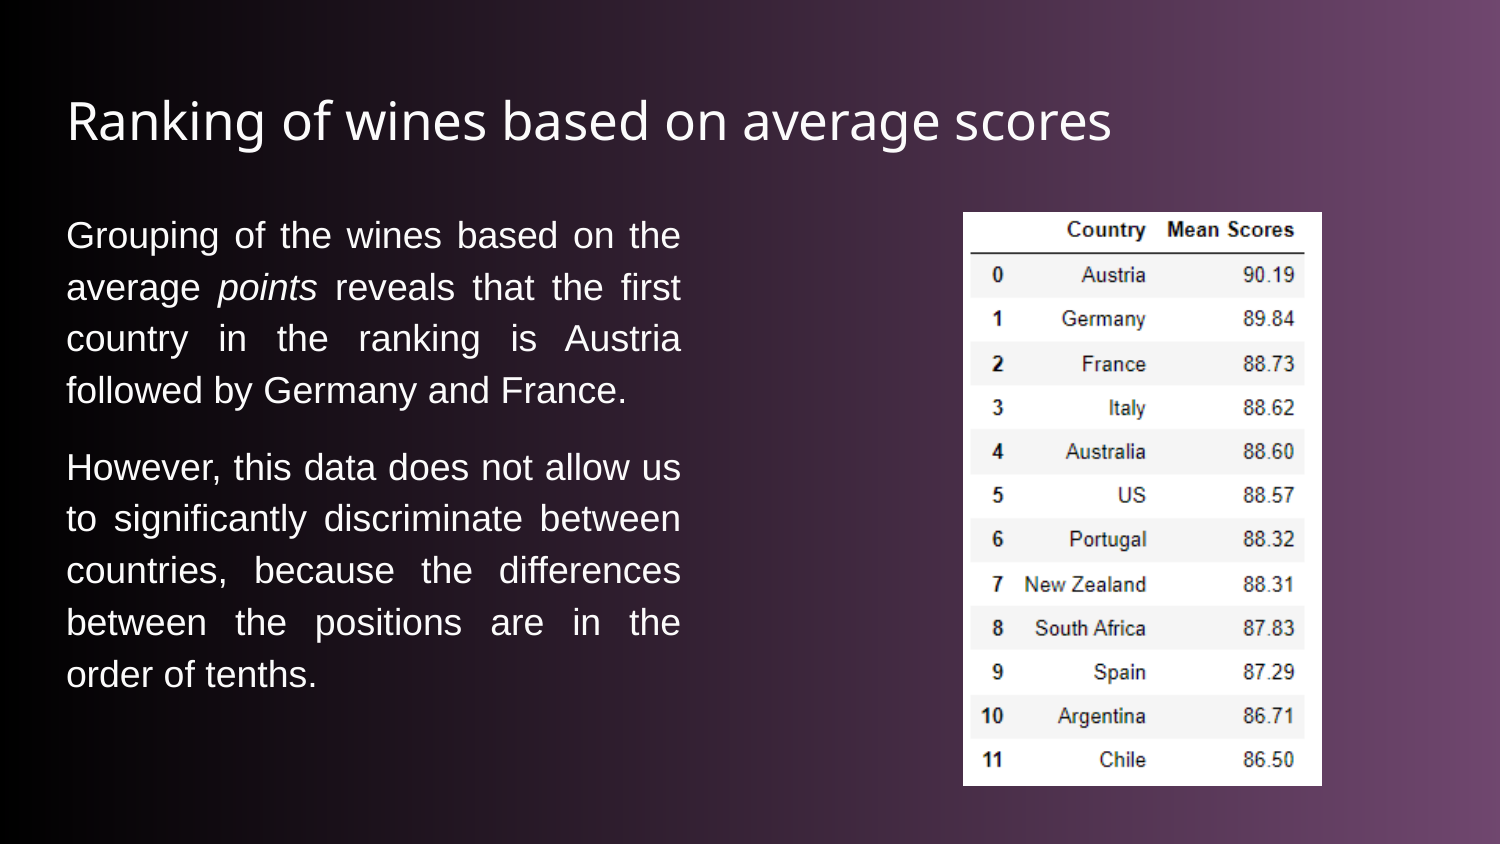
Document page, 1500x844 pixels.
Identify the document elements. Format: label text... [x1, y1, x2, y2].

title Ranking of wines based on average scores [51, 72, 1449, 167]
list Grouping of the wines based on the average points reveals that the first country in the ranking is Austria followed by Germany and France. However, this data does not allow us to significantly discriminate between countries, because the differences between the positions are in the order of tenths. [51, 189, 697, 750]
picture [963, 211, 1322, 786]
